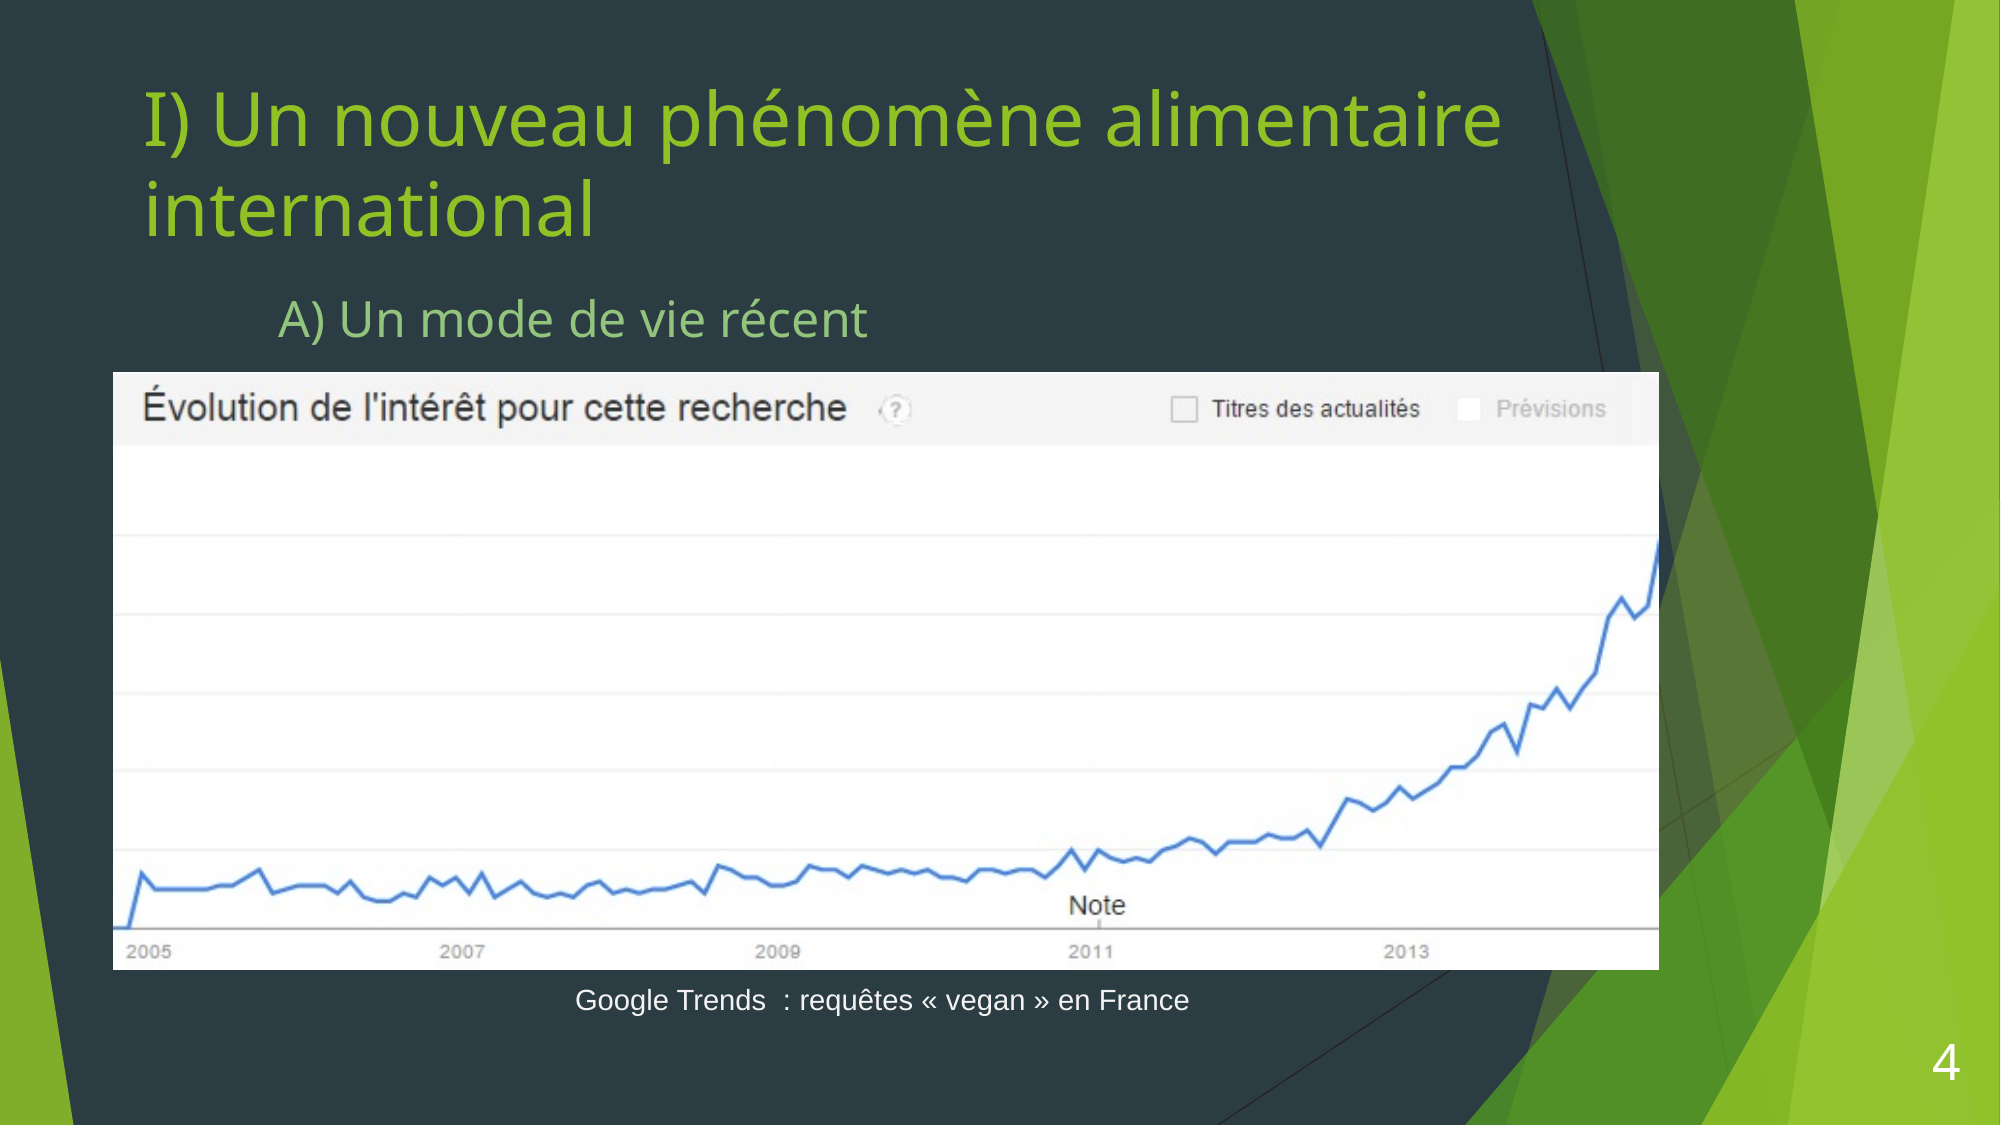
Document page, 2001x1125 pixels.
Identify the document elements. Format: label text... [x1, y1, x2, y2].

text_box Google Trends : requêtes « vegan » en France [128, 979, 1563, 1125]
slide_number 4 [1863, 1034, 1976, 1095]
list A) Un mode de vie récent [113, 280, 1525, 371]
title I) Un nouveau phénomène alimentaire international [128, 63, 1539, 281]
picture [113, 372, 1659, 970]
